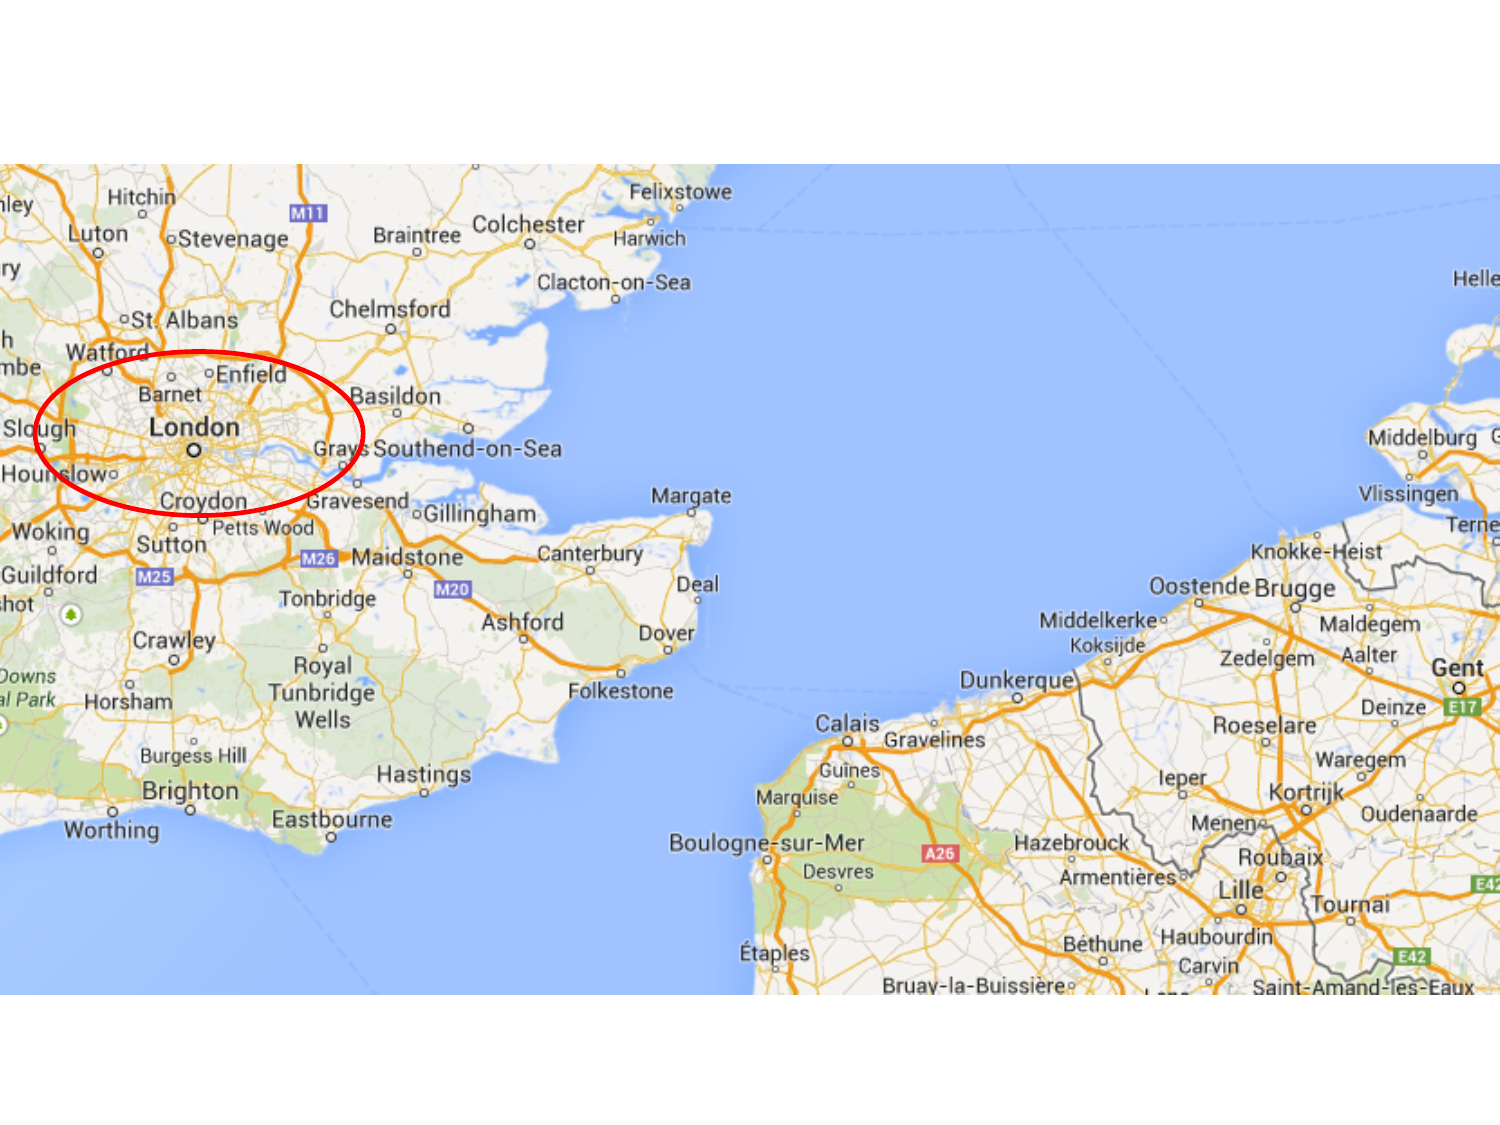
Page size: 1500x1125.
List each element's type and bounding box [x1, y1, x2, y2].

picture [0, 163, 1500, 995]
